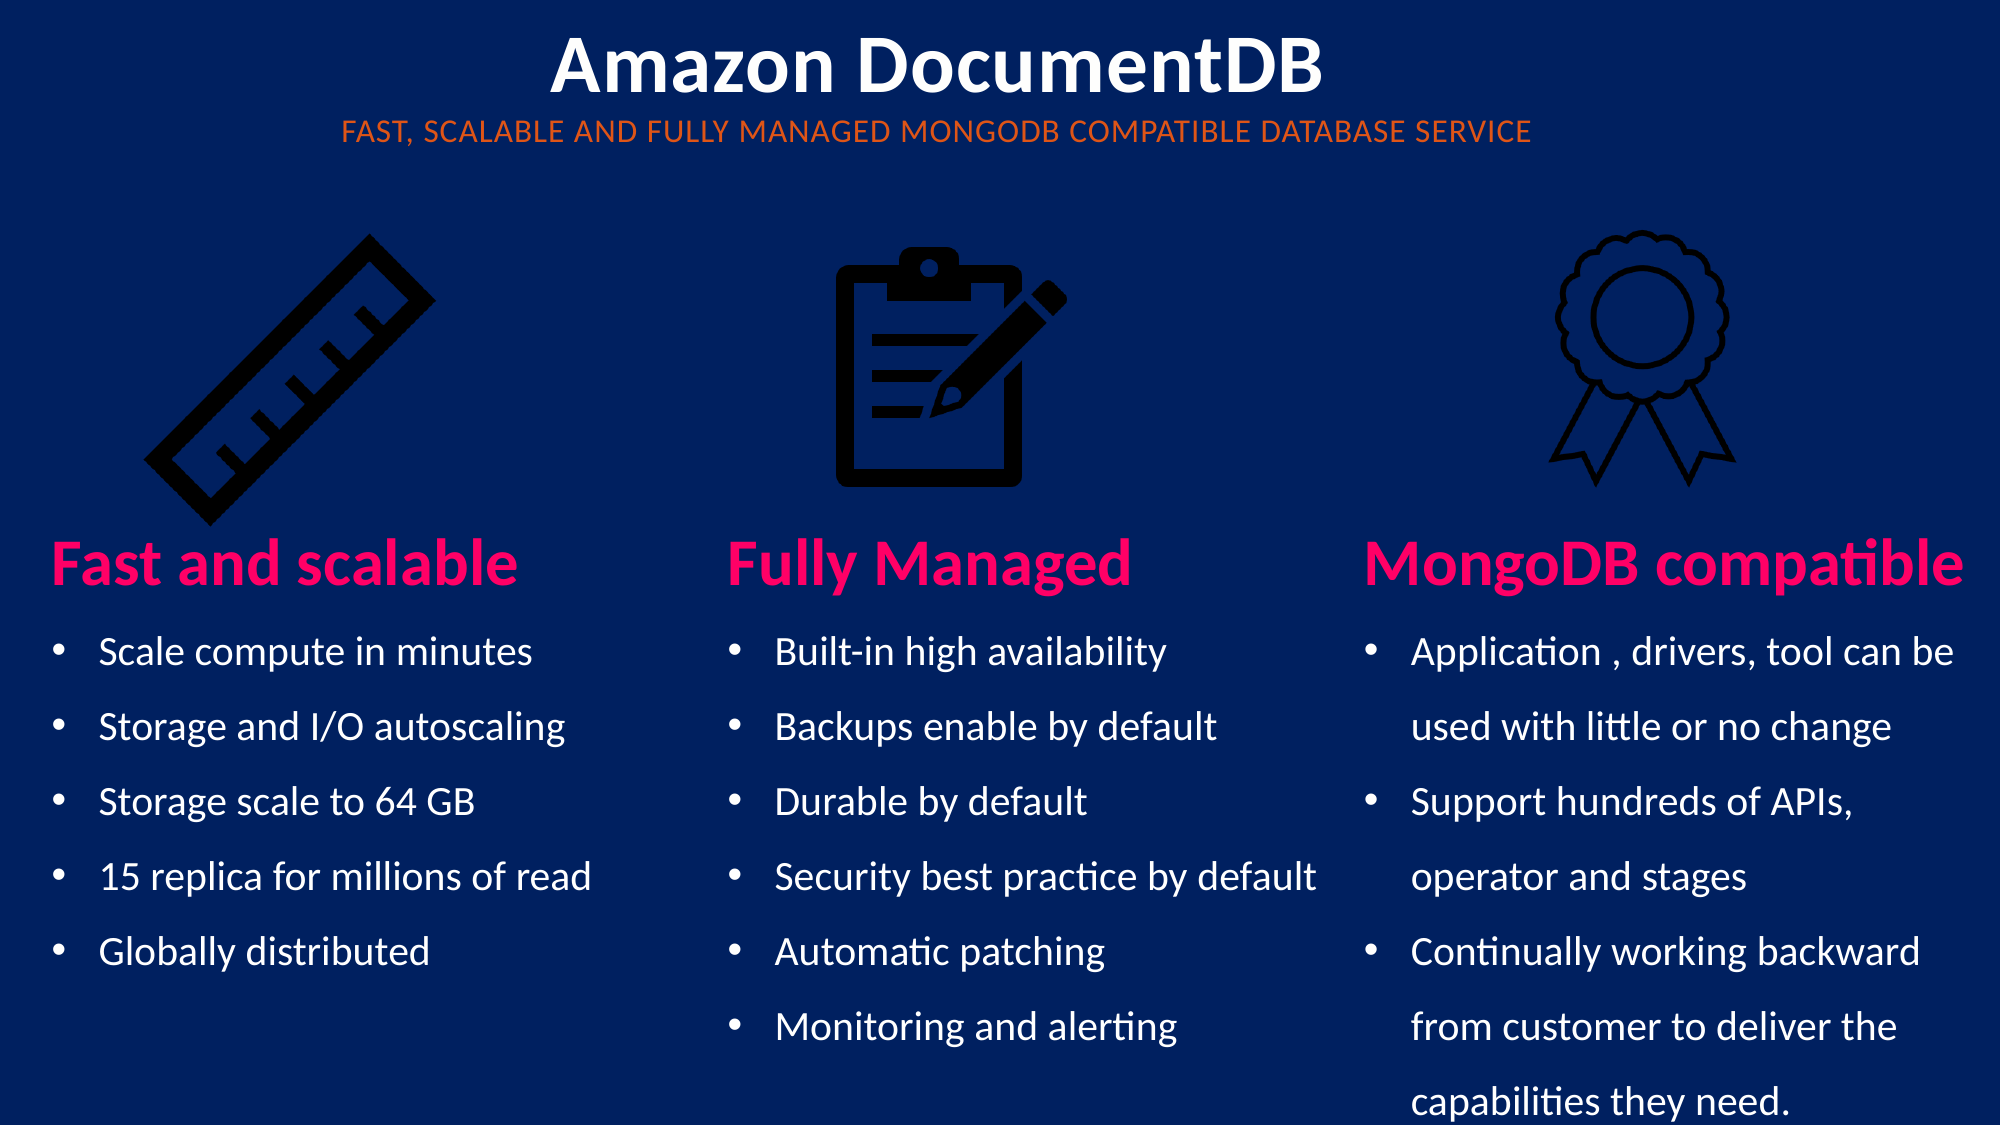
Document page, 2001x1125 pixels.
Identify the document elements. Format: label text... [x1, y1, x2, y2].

text_box Fully Managed Built-in high availability Backups enable by default Durable by default Security best practice by default Automatic patching Monitoring and alerting [713, 511, 1349, 1057]
text_box Amazon DocumentDB FAST, SCALABLE AND FULLY MANAGED MONGODB COMPATIBLE DATABASE SERVICE [326, 1, 1550, 157]
picture [133, 223, 446, 536]
text_box Fast and scalable Scale compute in minutes Storage and I/O autoscaling Storage scale to 64 GB 15 replica for millions of read Globally distributed [36, 511, 713, 982]
picture [794, 223, 1082, 511]
text_box MongoDB compatible Application , drivers, tool can be used with little or no change Support hundreds of APIs, operator and stages Continually working backward from customer to deliver the capabilities they need. [1349, 511, 2000, 1125]
picture [1498, 214, 1786, 502]
